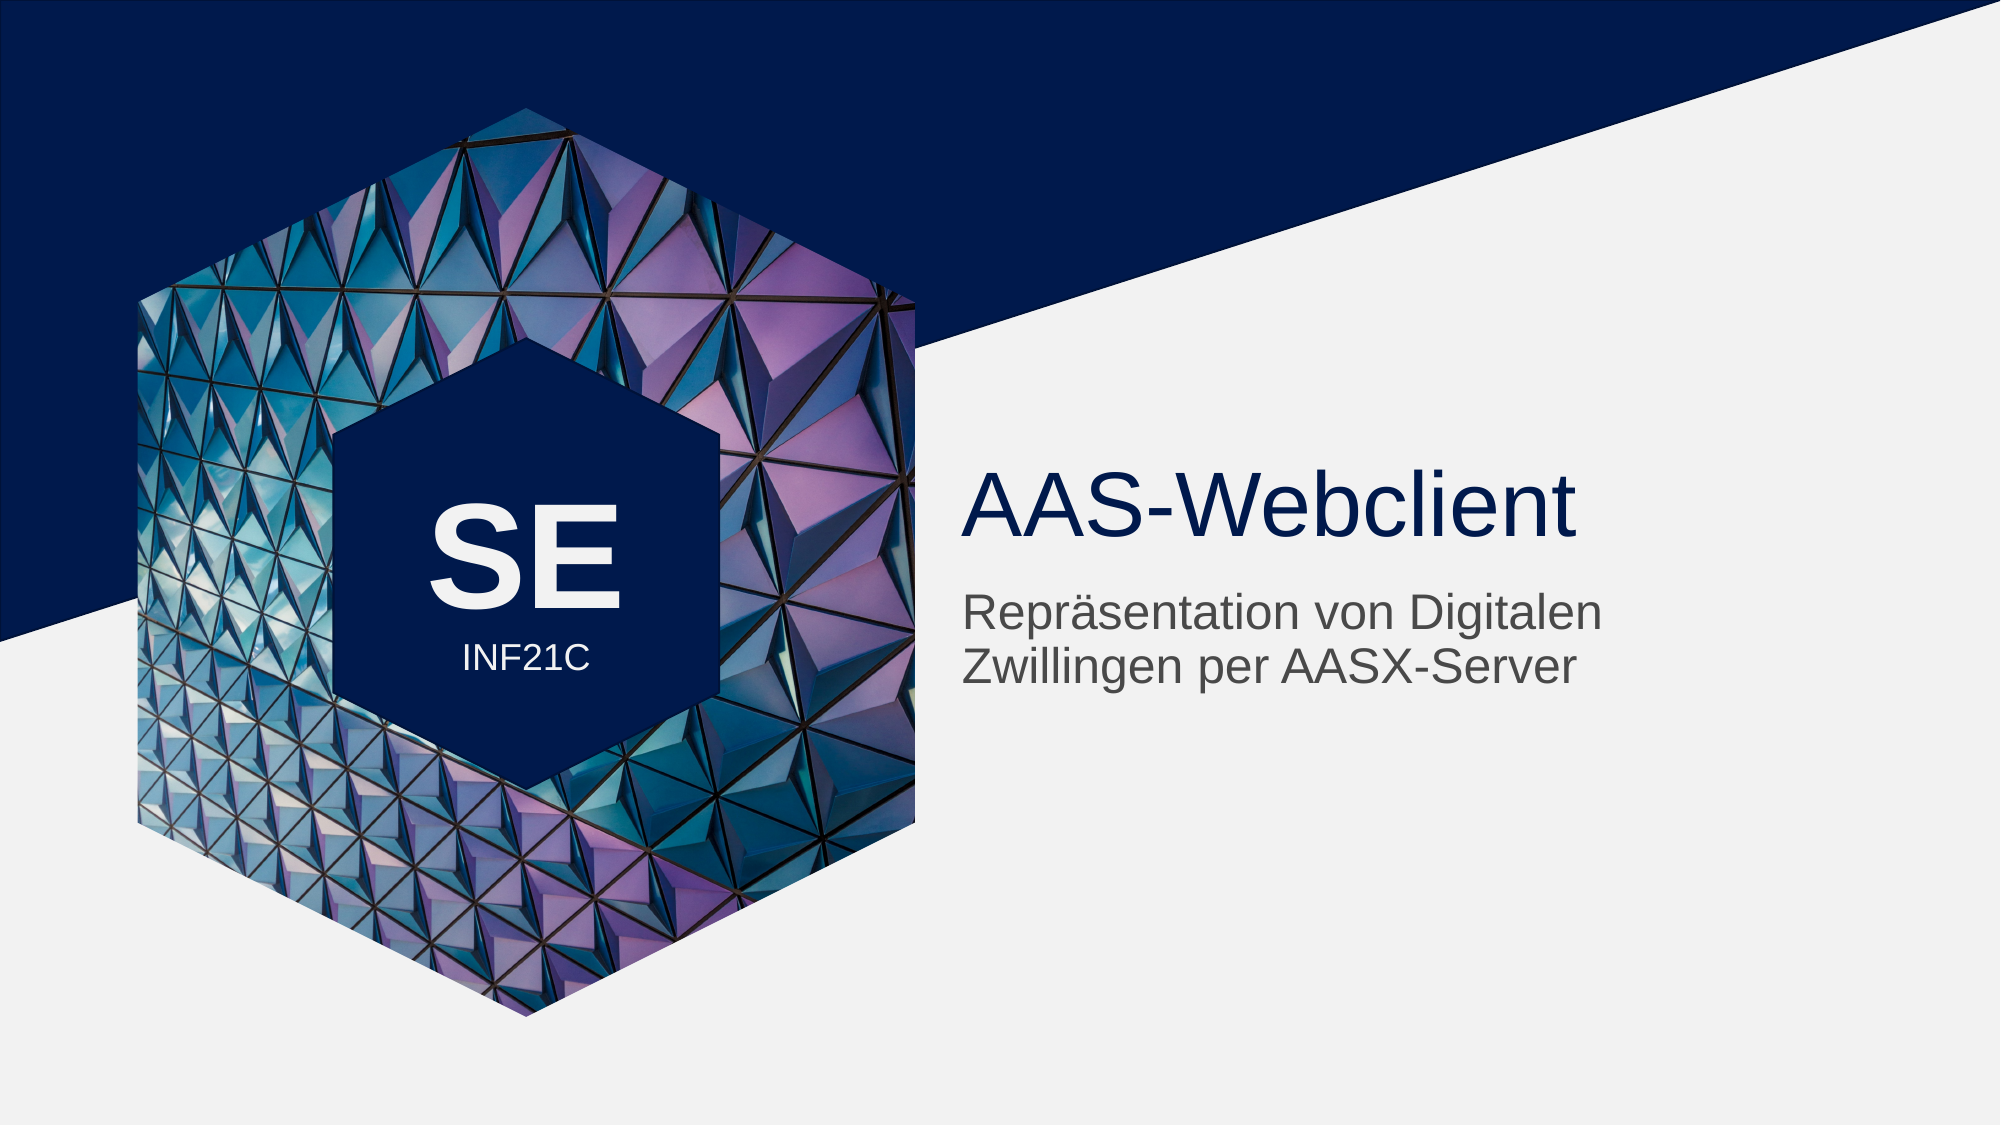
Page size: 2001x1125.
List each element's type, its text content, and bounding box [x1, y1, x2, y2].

subtitle Repräsentation von Digitalen Zwillingen per AASX-Server [981, 578, 1679, 851]
title AAS-Webclient [946, 171, 1679, 564]
picture [71, 108, 981, 1017]
picture [399, 184, 406, 190]
